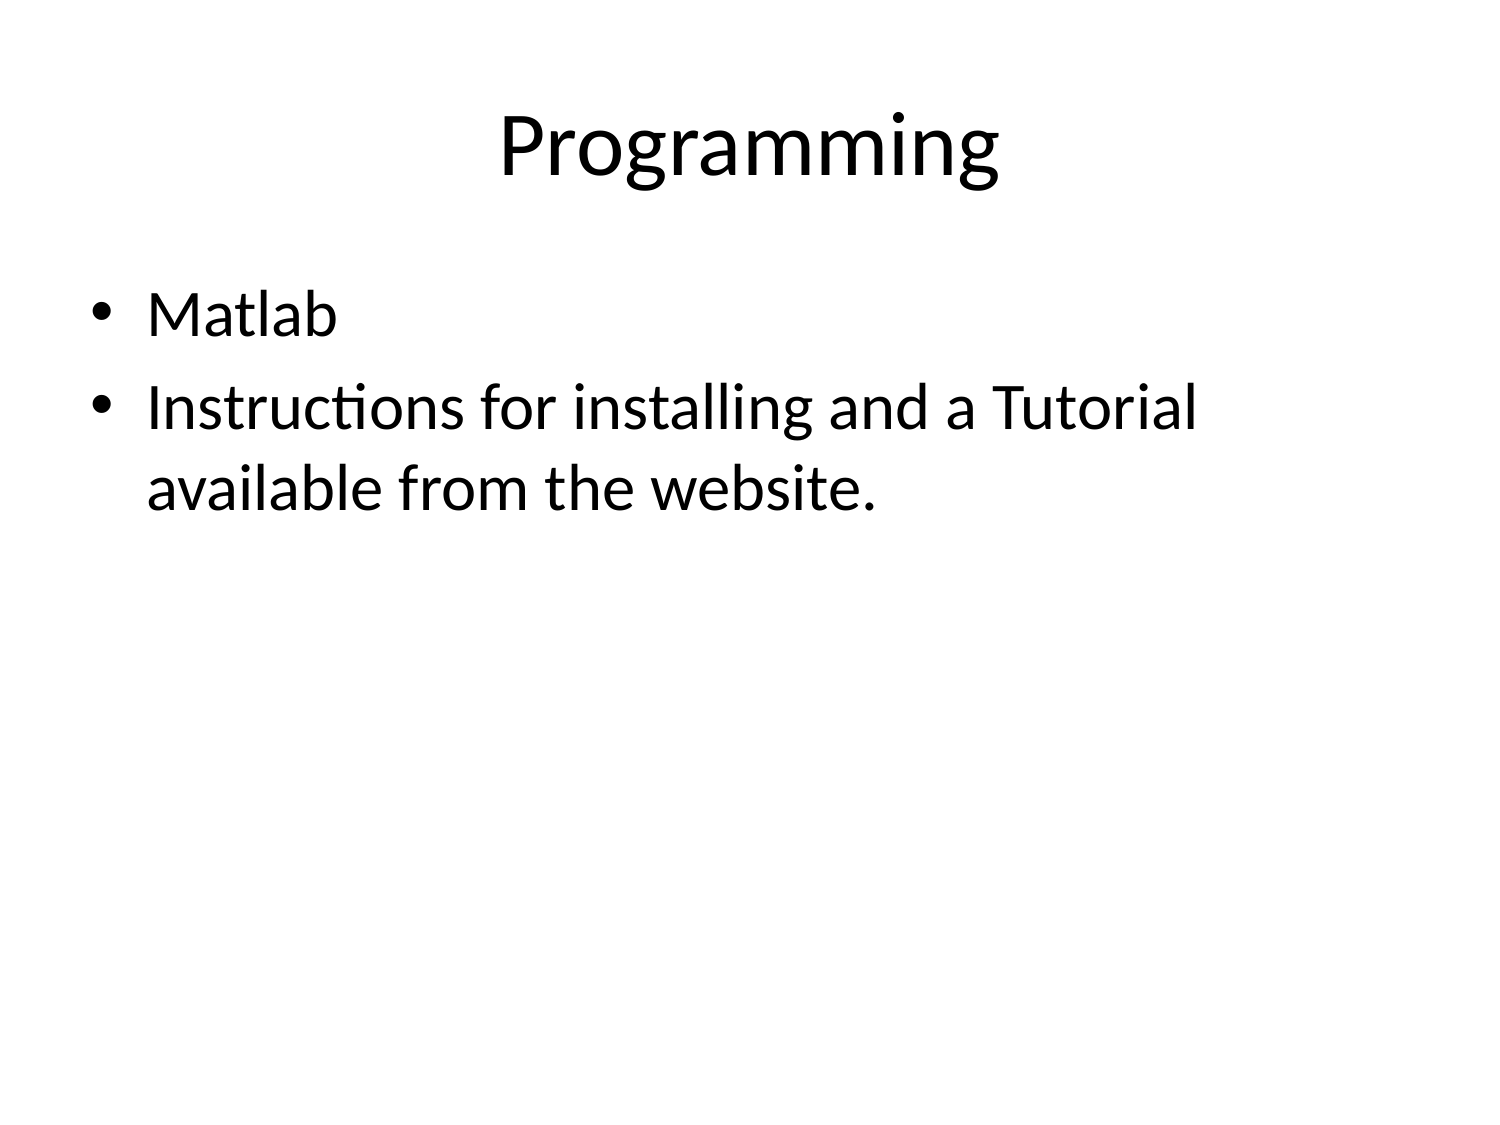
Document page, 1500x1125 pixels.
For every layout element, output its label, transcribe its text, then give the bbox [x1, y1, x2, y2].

list Matlab Instructions for installing and a Tutorial available from the website. [75, 262, 1425, 1005]
title Programming [75, 45, 1425, 233]
